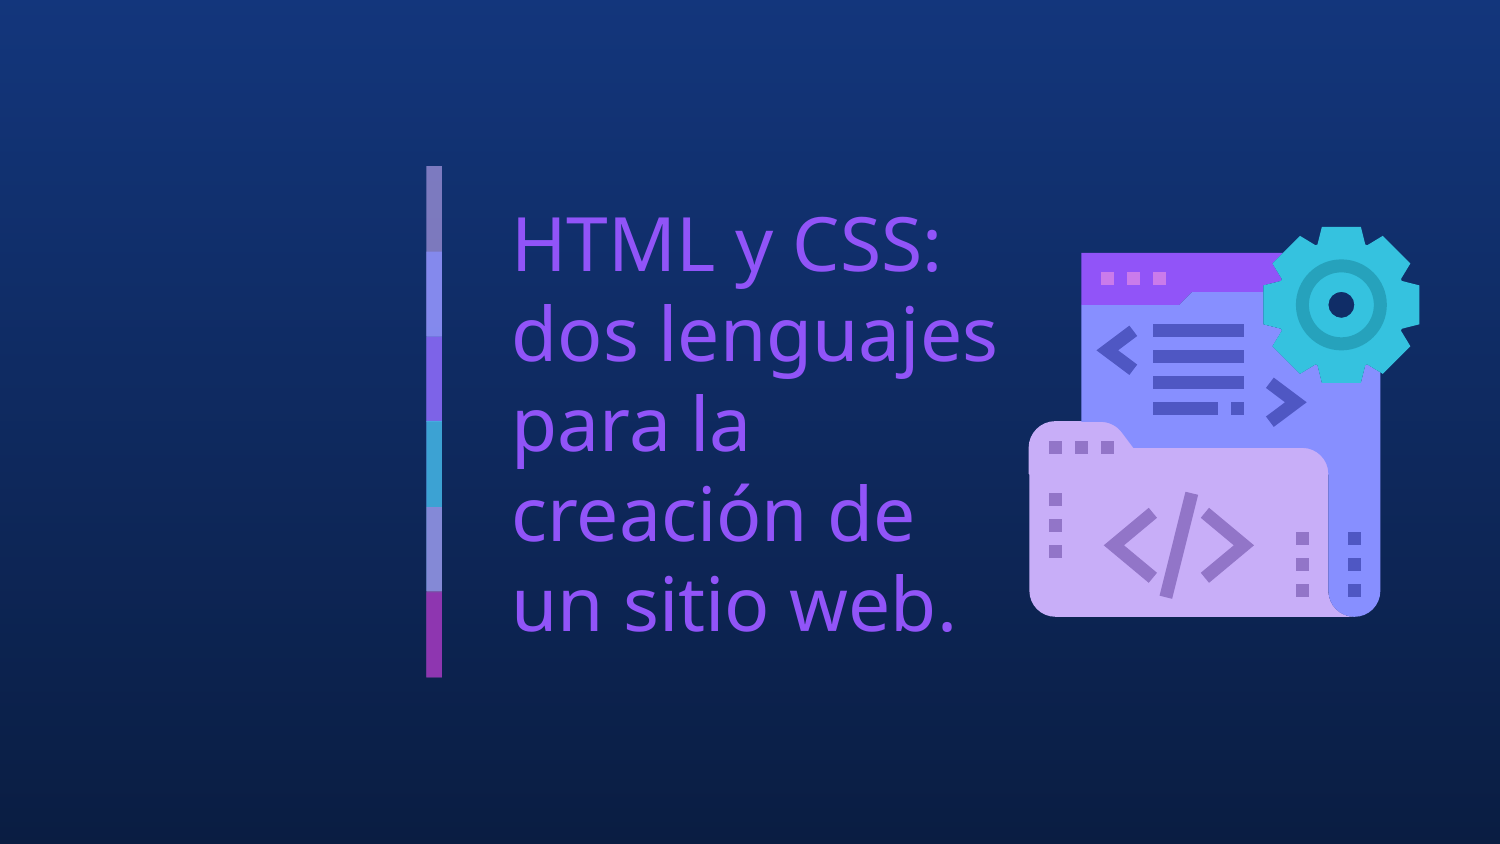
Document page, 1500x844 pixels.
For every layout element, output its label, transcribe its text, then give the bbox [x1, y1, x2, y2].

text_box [1029, 226, 1420, 618]
title HTML y CSS: dos lenguajes para la creación de un sitio web. [496, 226, 1028, 617]
